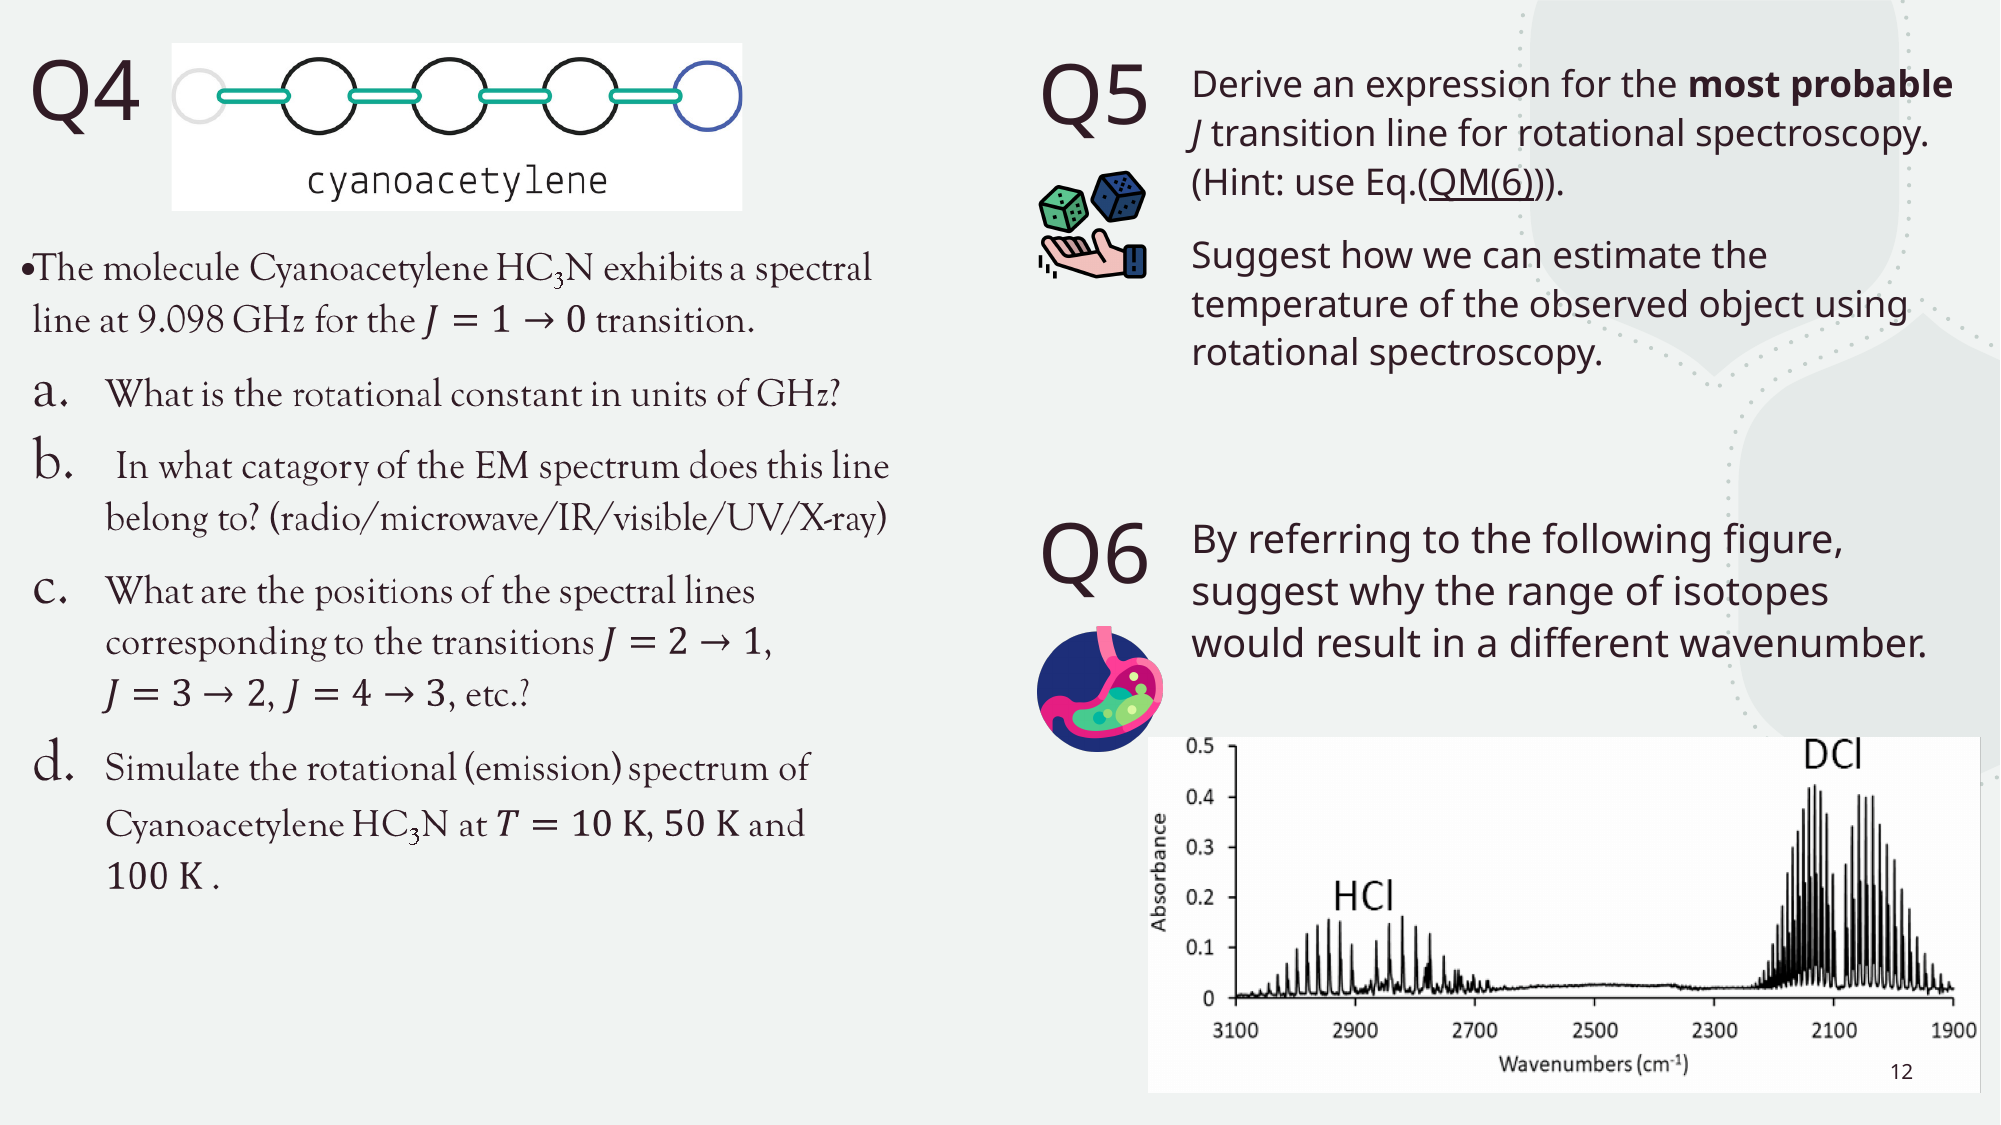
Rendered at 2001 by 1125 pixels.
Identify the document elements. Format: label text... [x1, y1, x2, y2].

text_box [171, 43, 743, 211]
text_box By referring to the following figure, suggest why the range of isotopes would result in a different wavenumber. [1176, 501, 1964, 735]
list [0, 229, 921, 1025]
text_box Derive an expression for the most probable J transition line for rotational spectroscopy. (Hint: use Eq.(QM(6))). Suggest how we can estimate the temperature of the observed object using rotational spectroscopy. [1176, 49, 2000, 386]
text_box Q5 [1023, 4, 1232, 179]
text_box Q4 [13, 0, 281, 175]
picture [1037, 626, 1981, 1093]
picture [1034, 167, 1150, 283]
text_box Q6 [1023, 463, 1232, 638]
